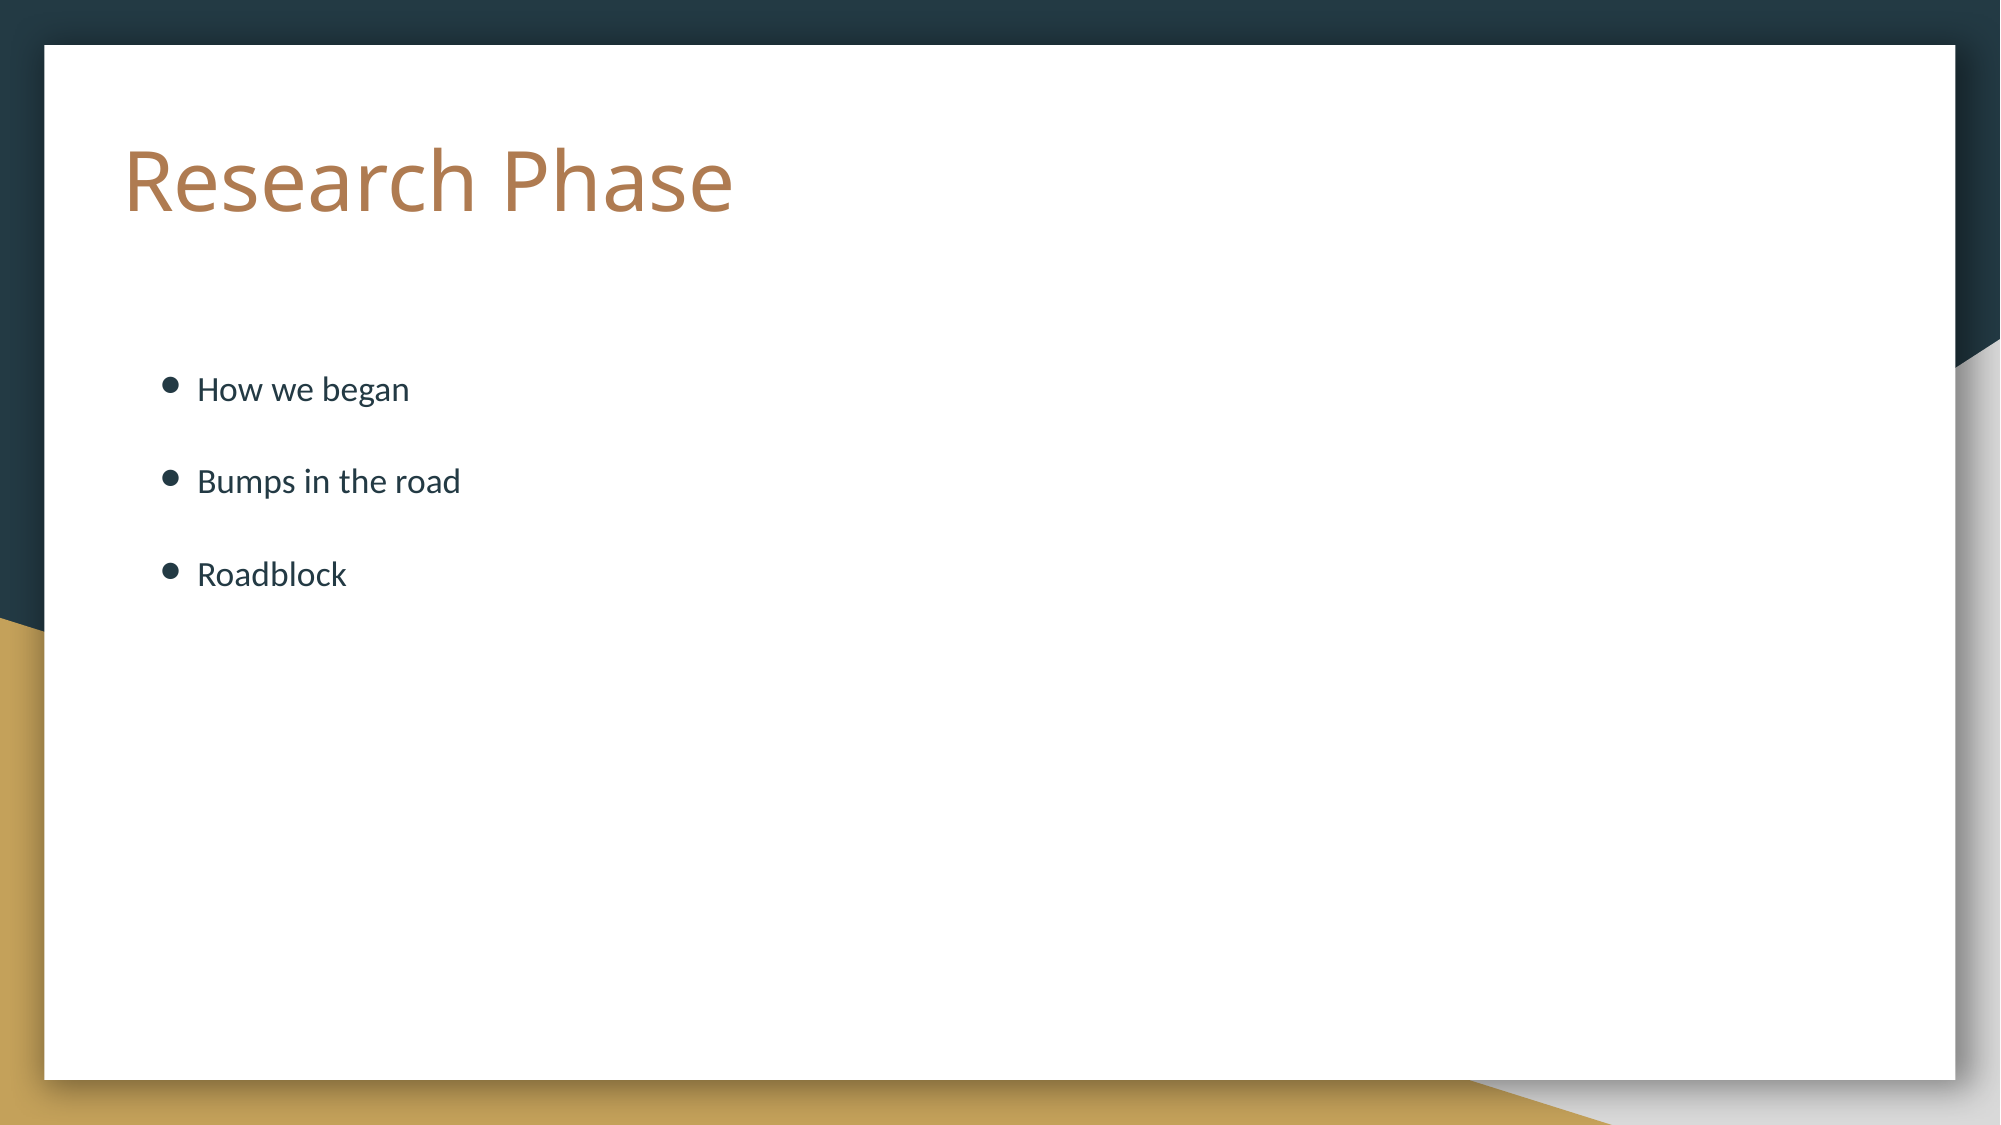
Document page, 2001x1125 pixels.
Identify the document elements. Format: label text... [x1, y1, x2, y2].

title Research Phase [102, 108, 1744, 317]
list How we began Bumps in the road Roadblock [102, 339, 1744, 875]
